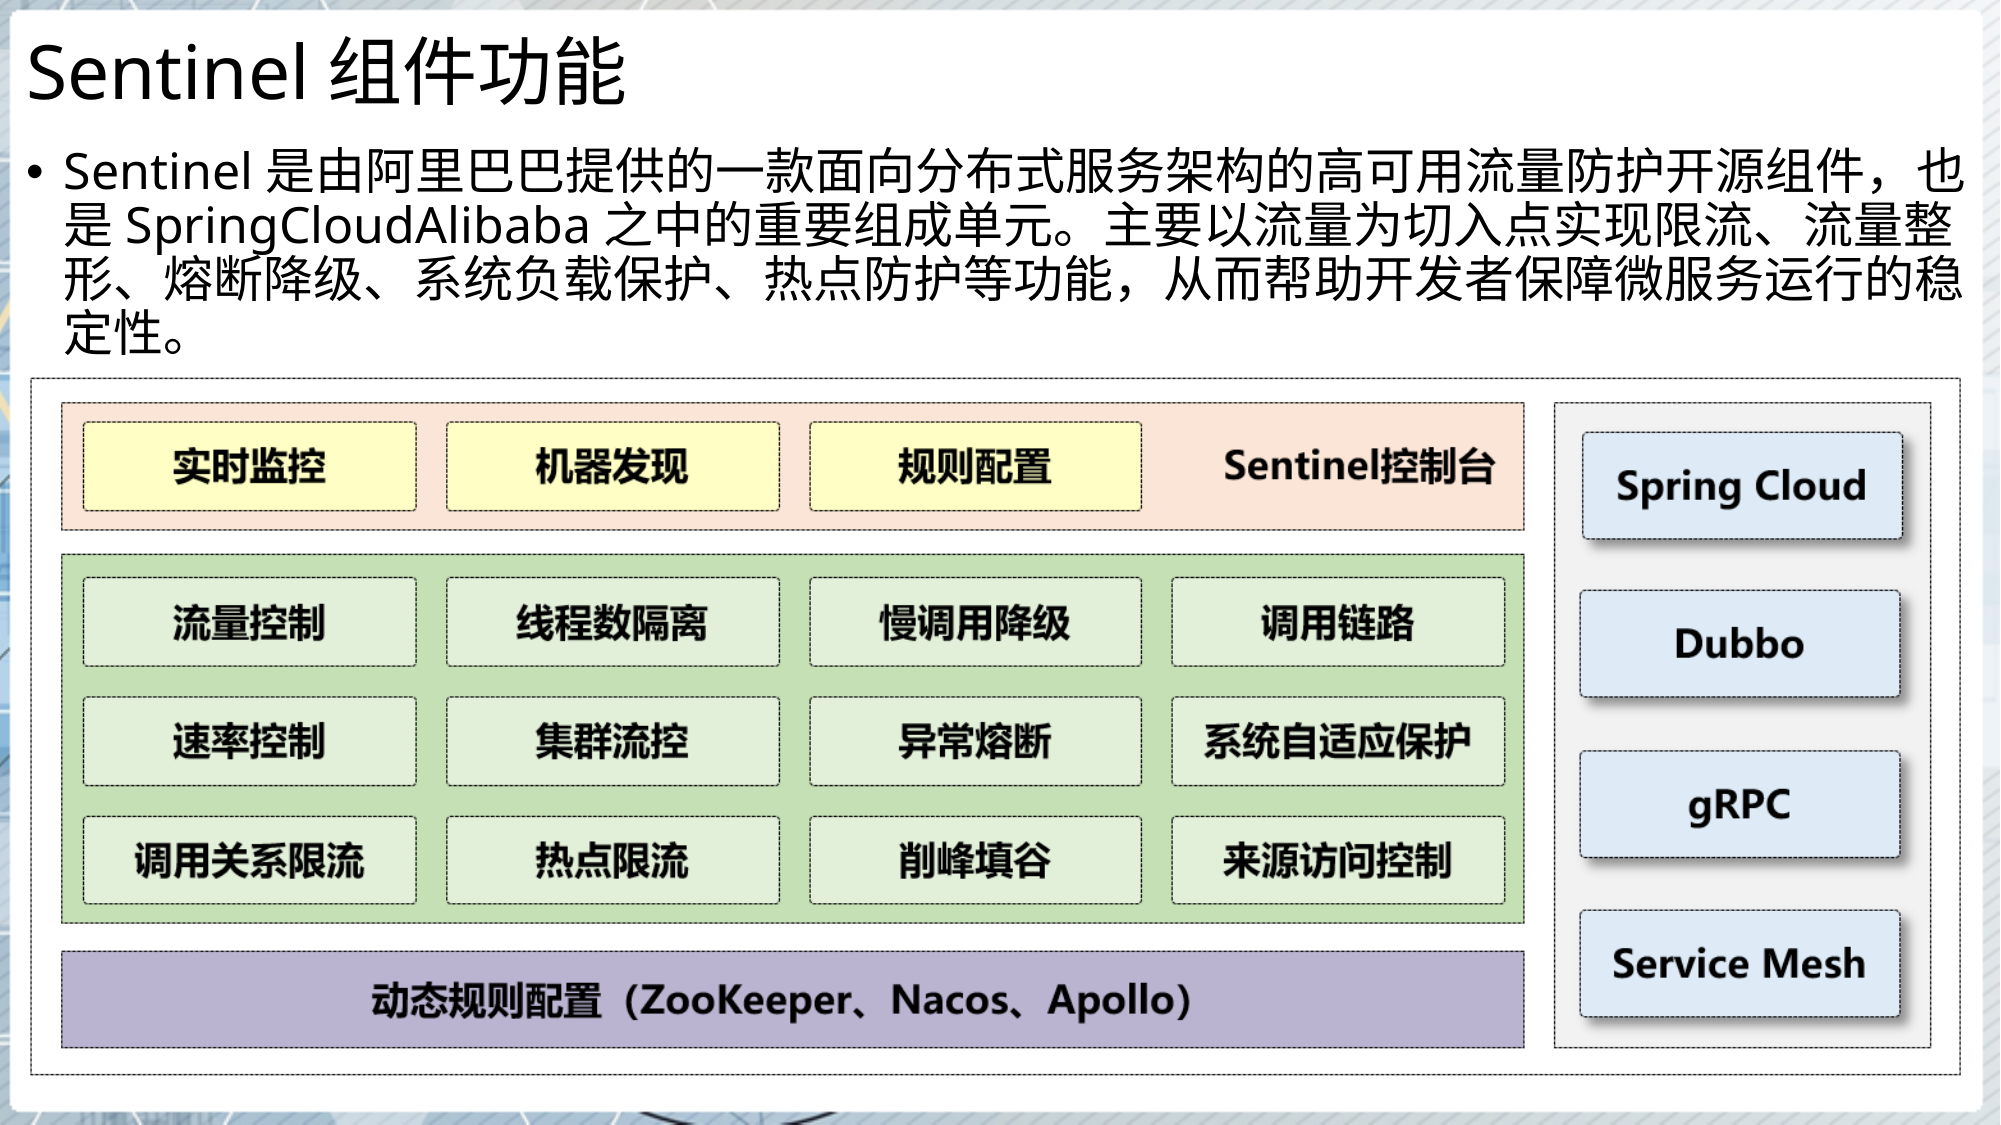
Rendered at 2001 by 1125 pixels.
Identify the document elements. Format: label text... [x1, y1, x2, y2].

title Sentinel组件功能 [11, 11, 1983, 139]
picture [0, 0, 2000, 1125]
list Sentinel是由阿里巴巴提供的一款面向分布式服务架构的高可用流量防护开源组件，也是SpringCloudAlibaba之中的重要组成单元。主要以流量为切入点实现限流、流量整形、熔断降级、系统负载保护、热点防护等功能，从而帮助开发者保障微服务运行的稳定性。 [11, 139, 1983, 1113]
